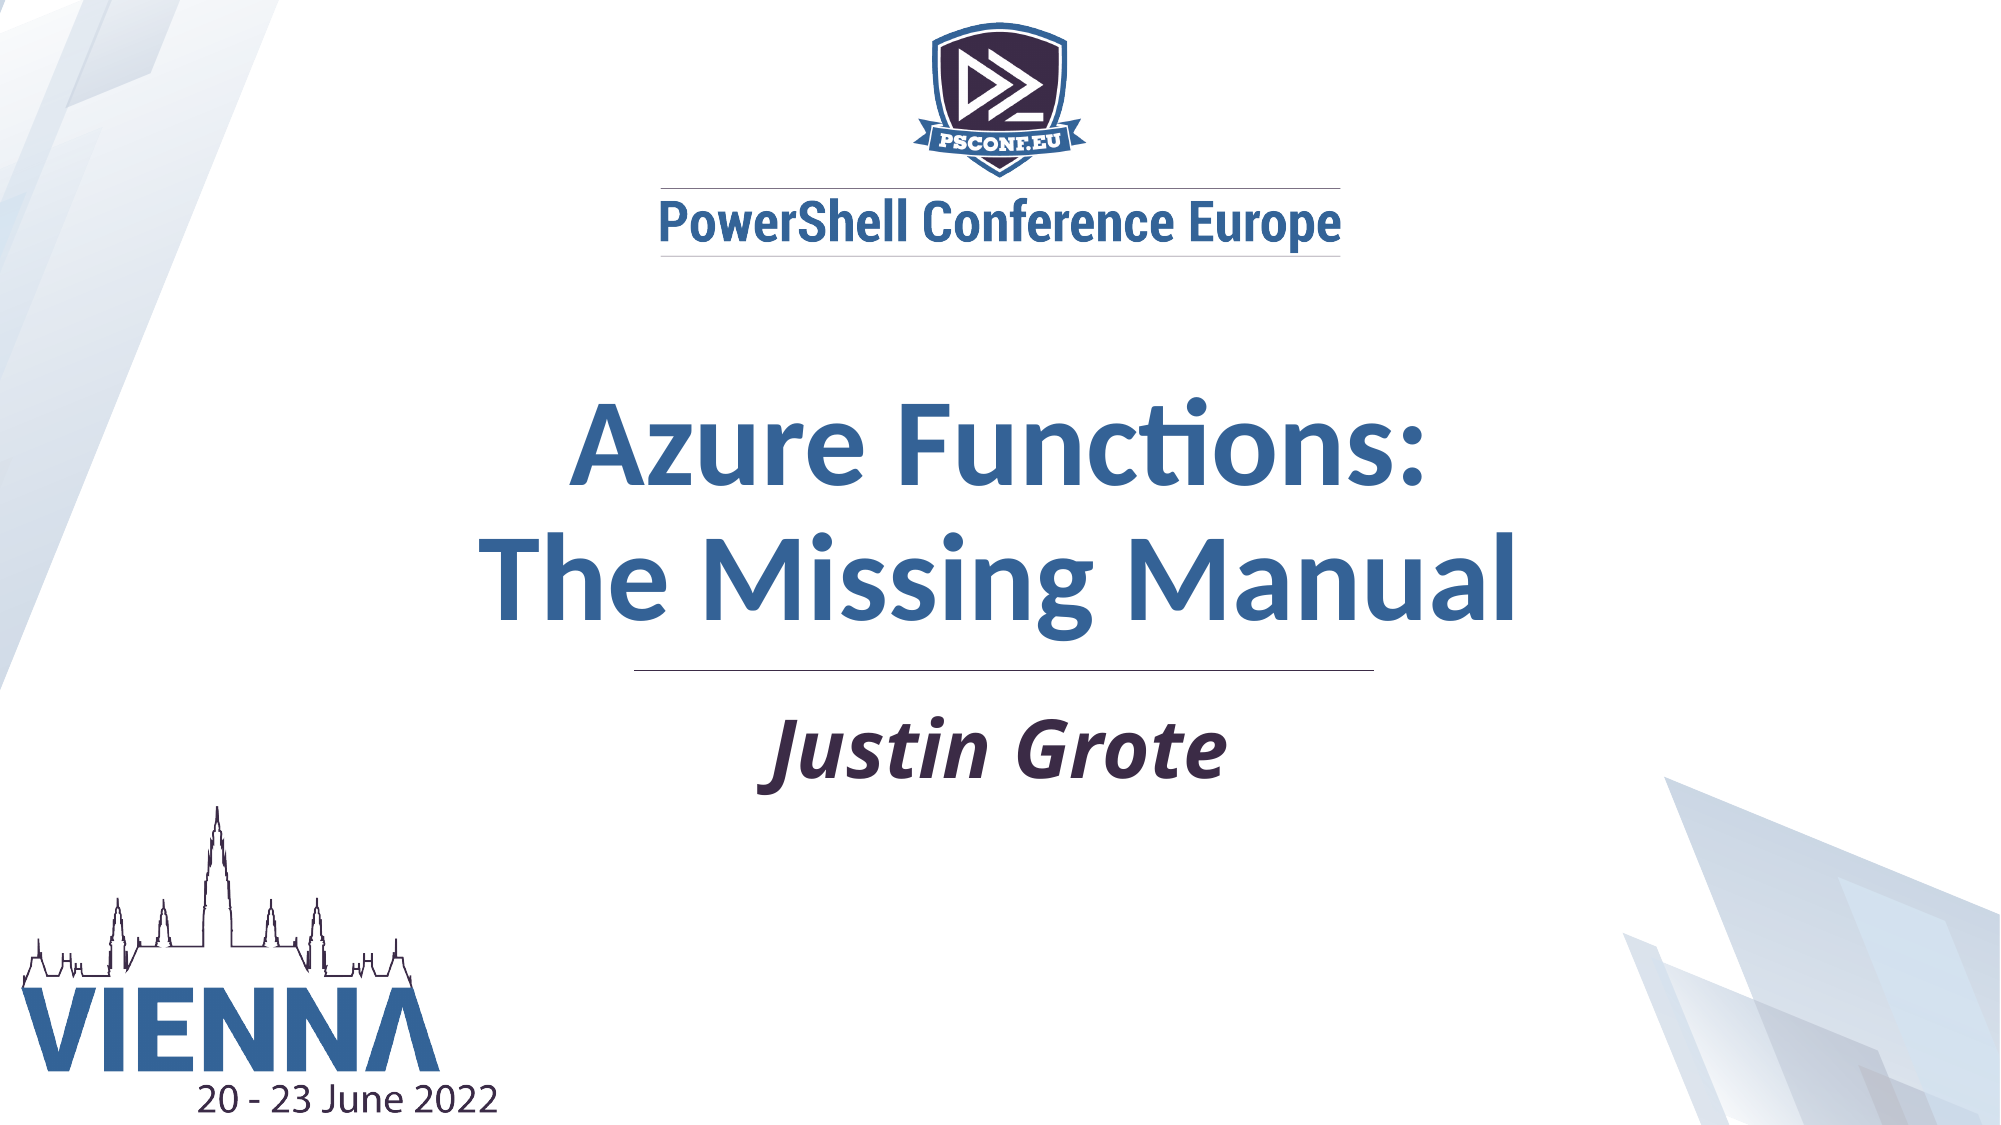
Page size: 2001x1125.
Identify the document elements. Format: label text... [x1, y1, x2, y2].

picture [0, 0, 2000, 1125]
text_box Justin Grote [249, 700, 1750, 805]
text_box Azure Functions: The Missing Manual [137, 337, 1863, 655]
